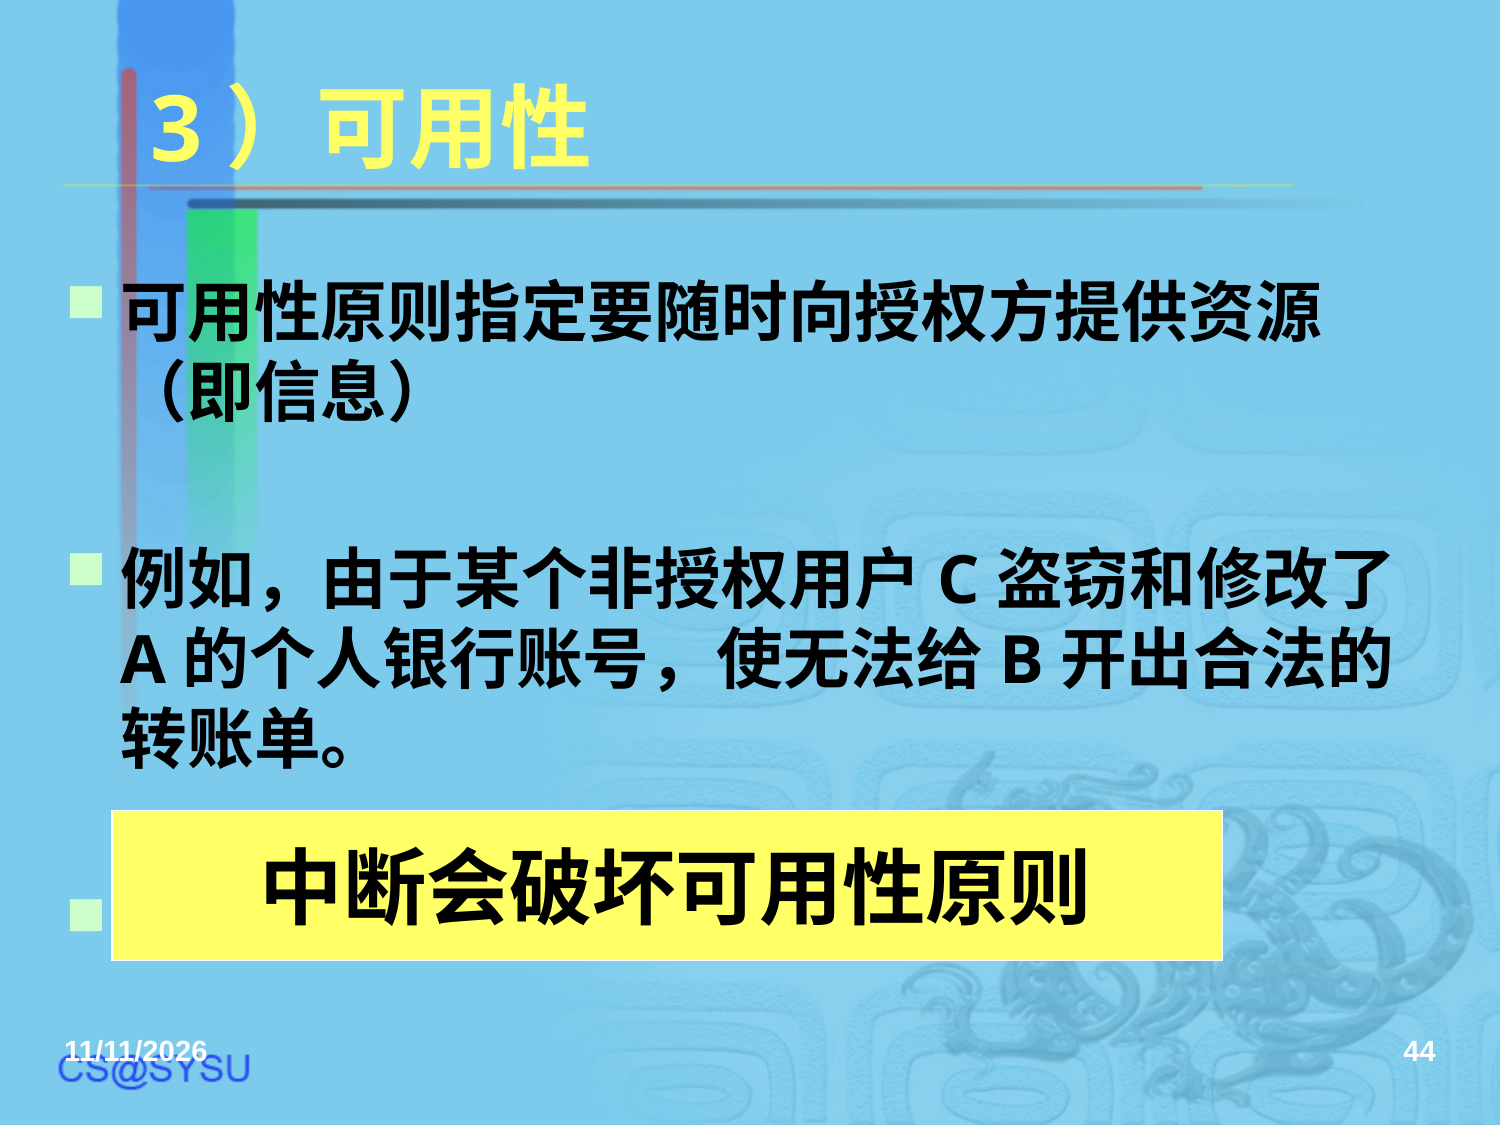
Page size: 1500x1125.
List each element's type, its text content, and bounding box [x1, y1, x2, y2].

slide_number [49, 1024, 426, 1103]
slide_number [1074, 1024, 1451, 1103]
title 3）可用性 [135, 30, 1500, 219]
picture [0, 0, 1500, 1125]
list 可用性原则指定要随时向授权方提供资源（即信息） 例如，由于某个非授权用户C盗窃和修改了A的个人银行账号，使无法给B开出合法的转账单。 [49, 262, 1451, 1001]
text_box 中断会破坏可用性原则 [112, 810, 1223, 961]
